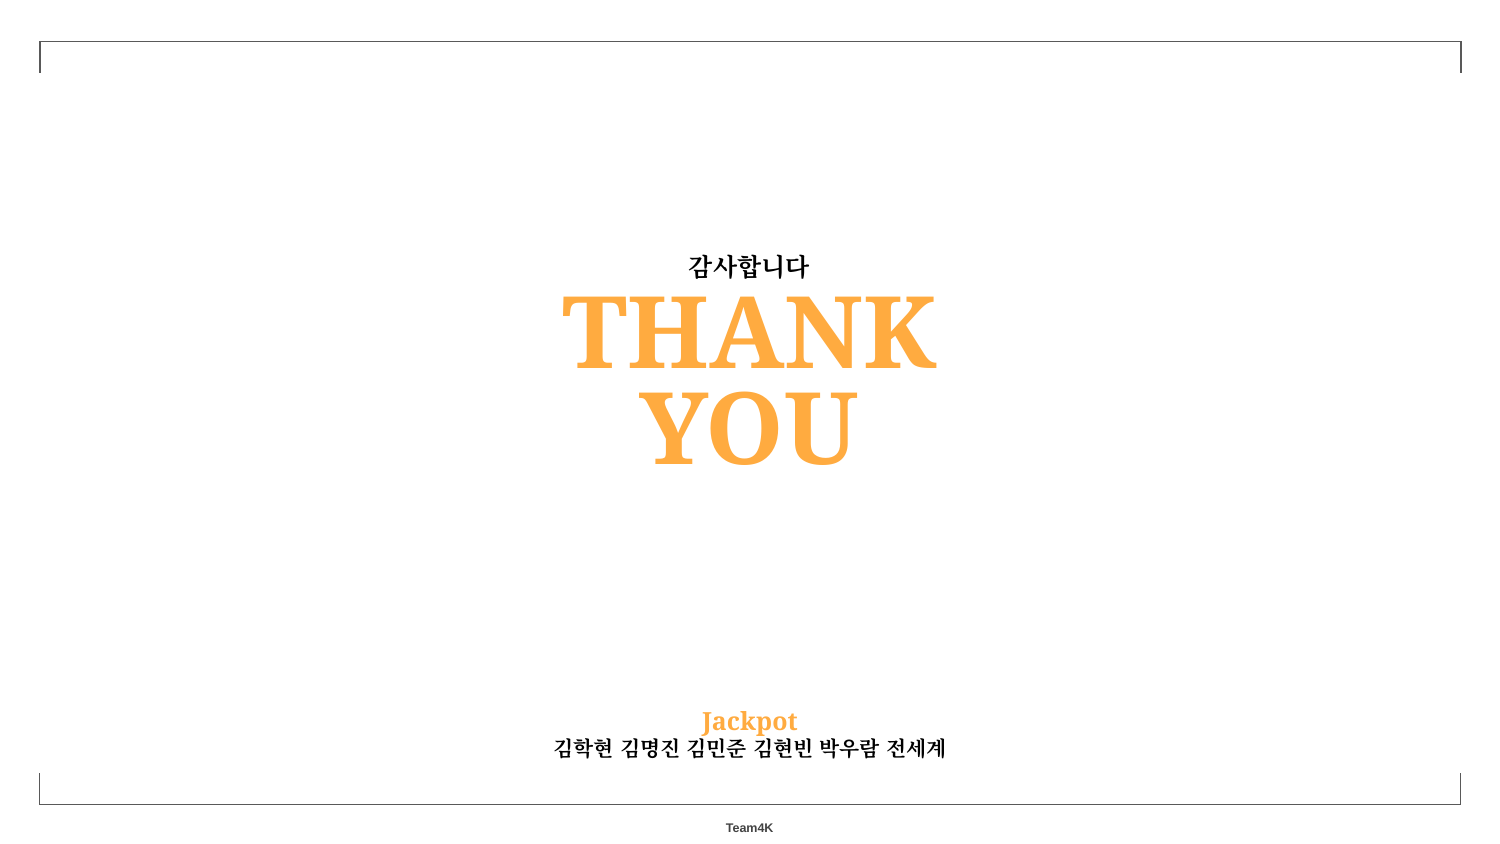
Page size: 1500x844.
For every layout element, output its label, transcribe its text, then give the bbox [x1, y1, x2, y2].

text_box Team4K [682, 813, 818, 844]
text_box THANK YOU [142, 268, 1358, 508]
text_box 감사합니다 [565, 236, 935, 295]
text_box Jackpot 김학현 김명진 김민준 김현빈 박우람 전세계 [530, 671, 970, 791]
